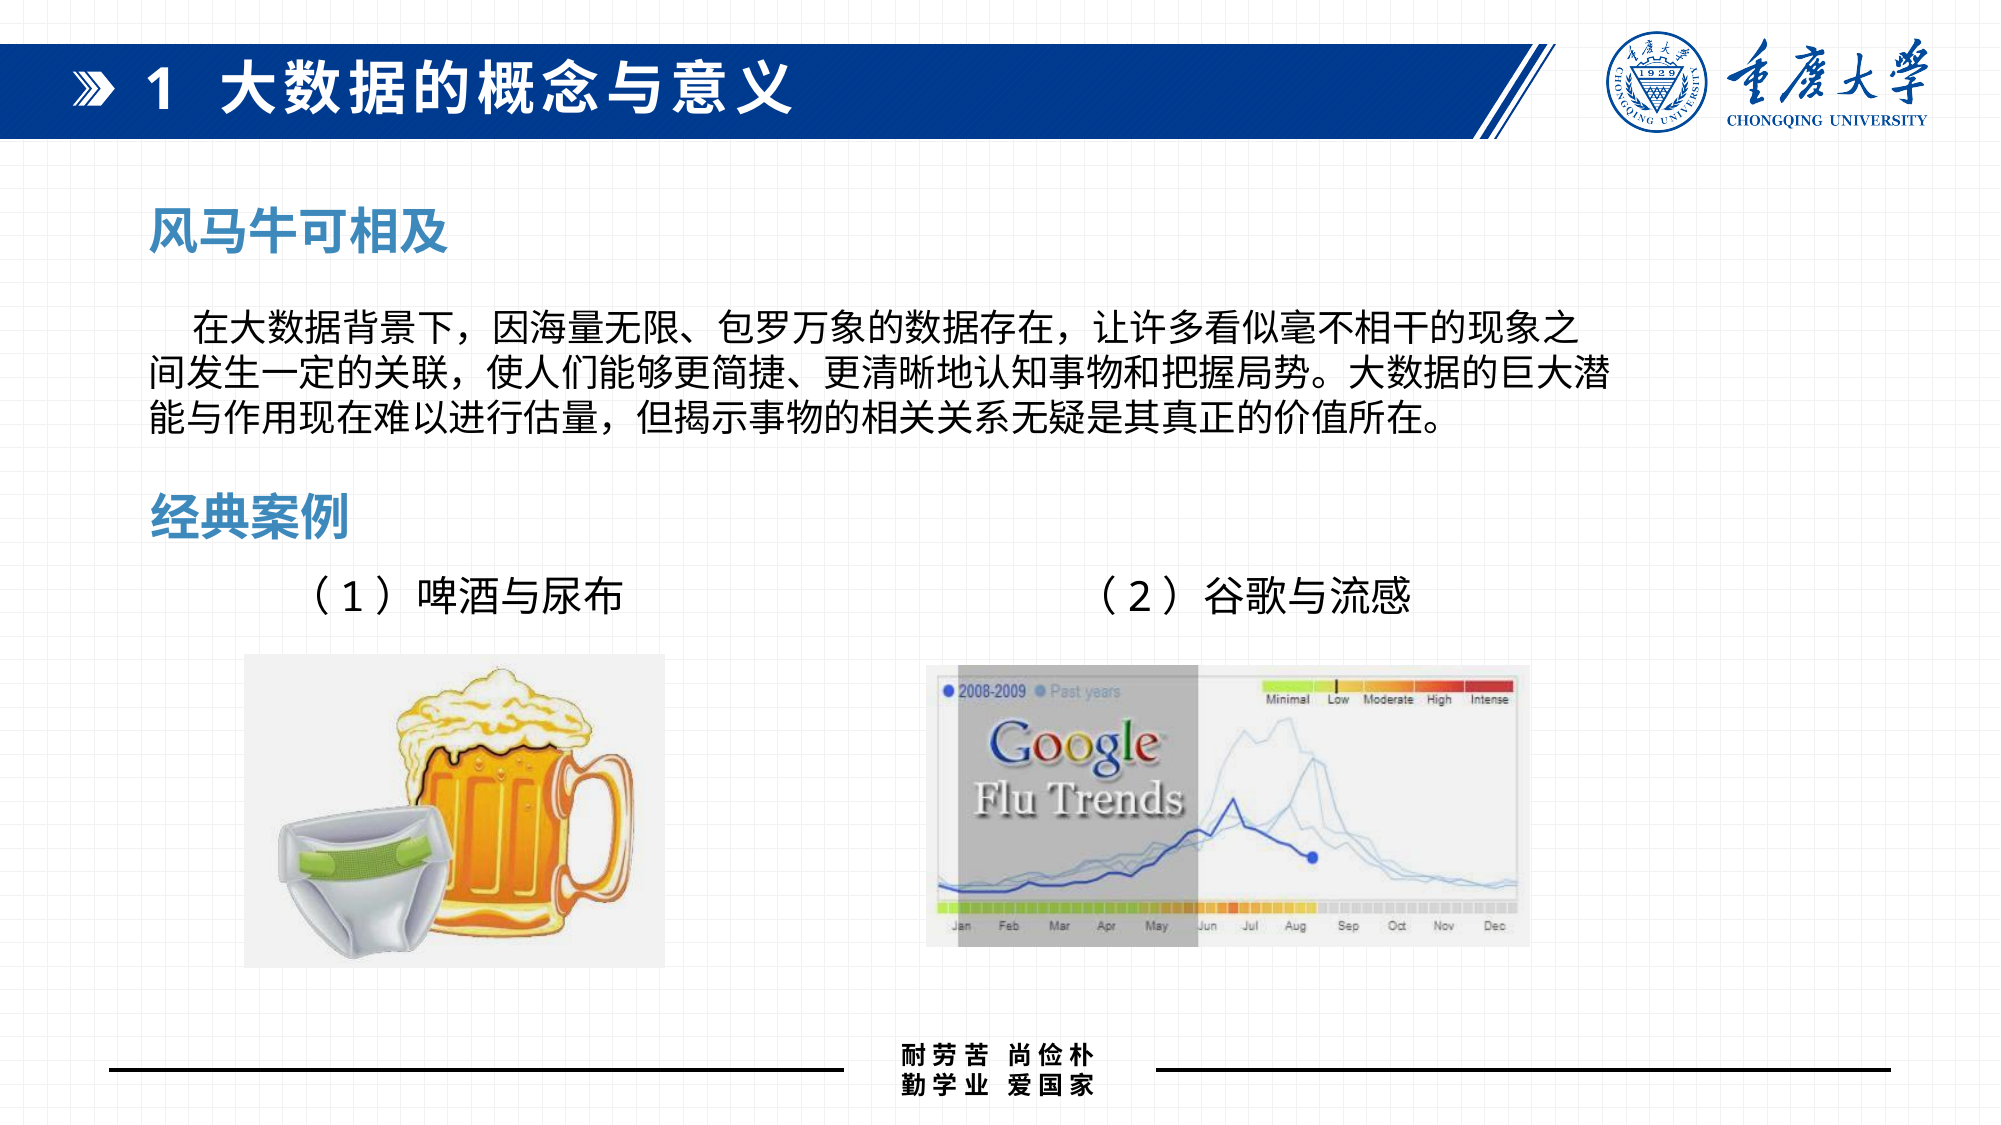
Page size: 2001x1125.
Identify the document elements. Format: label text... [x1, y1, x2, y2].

picture [244, 654, 665, 968]
picture [926, 665, 1530, 947]
list 1 大数据的概念与意义 [108, 51, 1356, 136]
text_box （1）啤酒与尿布 [273, 562, 641, 654]
text_box （2）谷歌与流感 [1060, 562, 1428, 628]
picture [1606, 31, 1928, 133]
text_box 风马牛可相及 在大数据背景下，因海量无限、包罗万象的数据存在，让许多看似毫不相干的现象之间发生一定的关联，使人们能够更简捷、更清晰地认知事物和把握局势。大数据的巨大潜能与作用现在难以进行估量，但揭示事物的相关关系无疑是其真正的价值所在。 [134, 191, 1632, 447]
text_box 经典案例 [136, 478, 366, 553]
